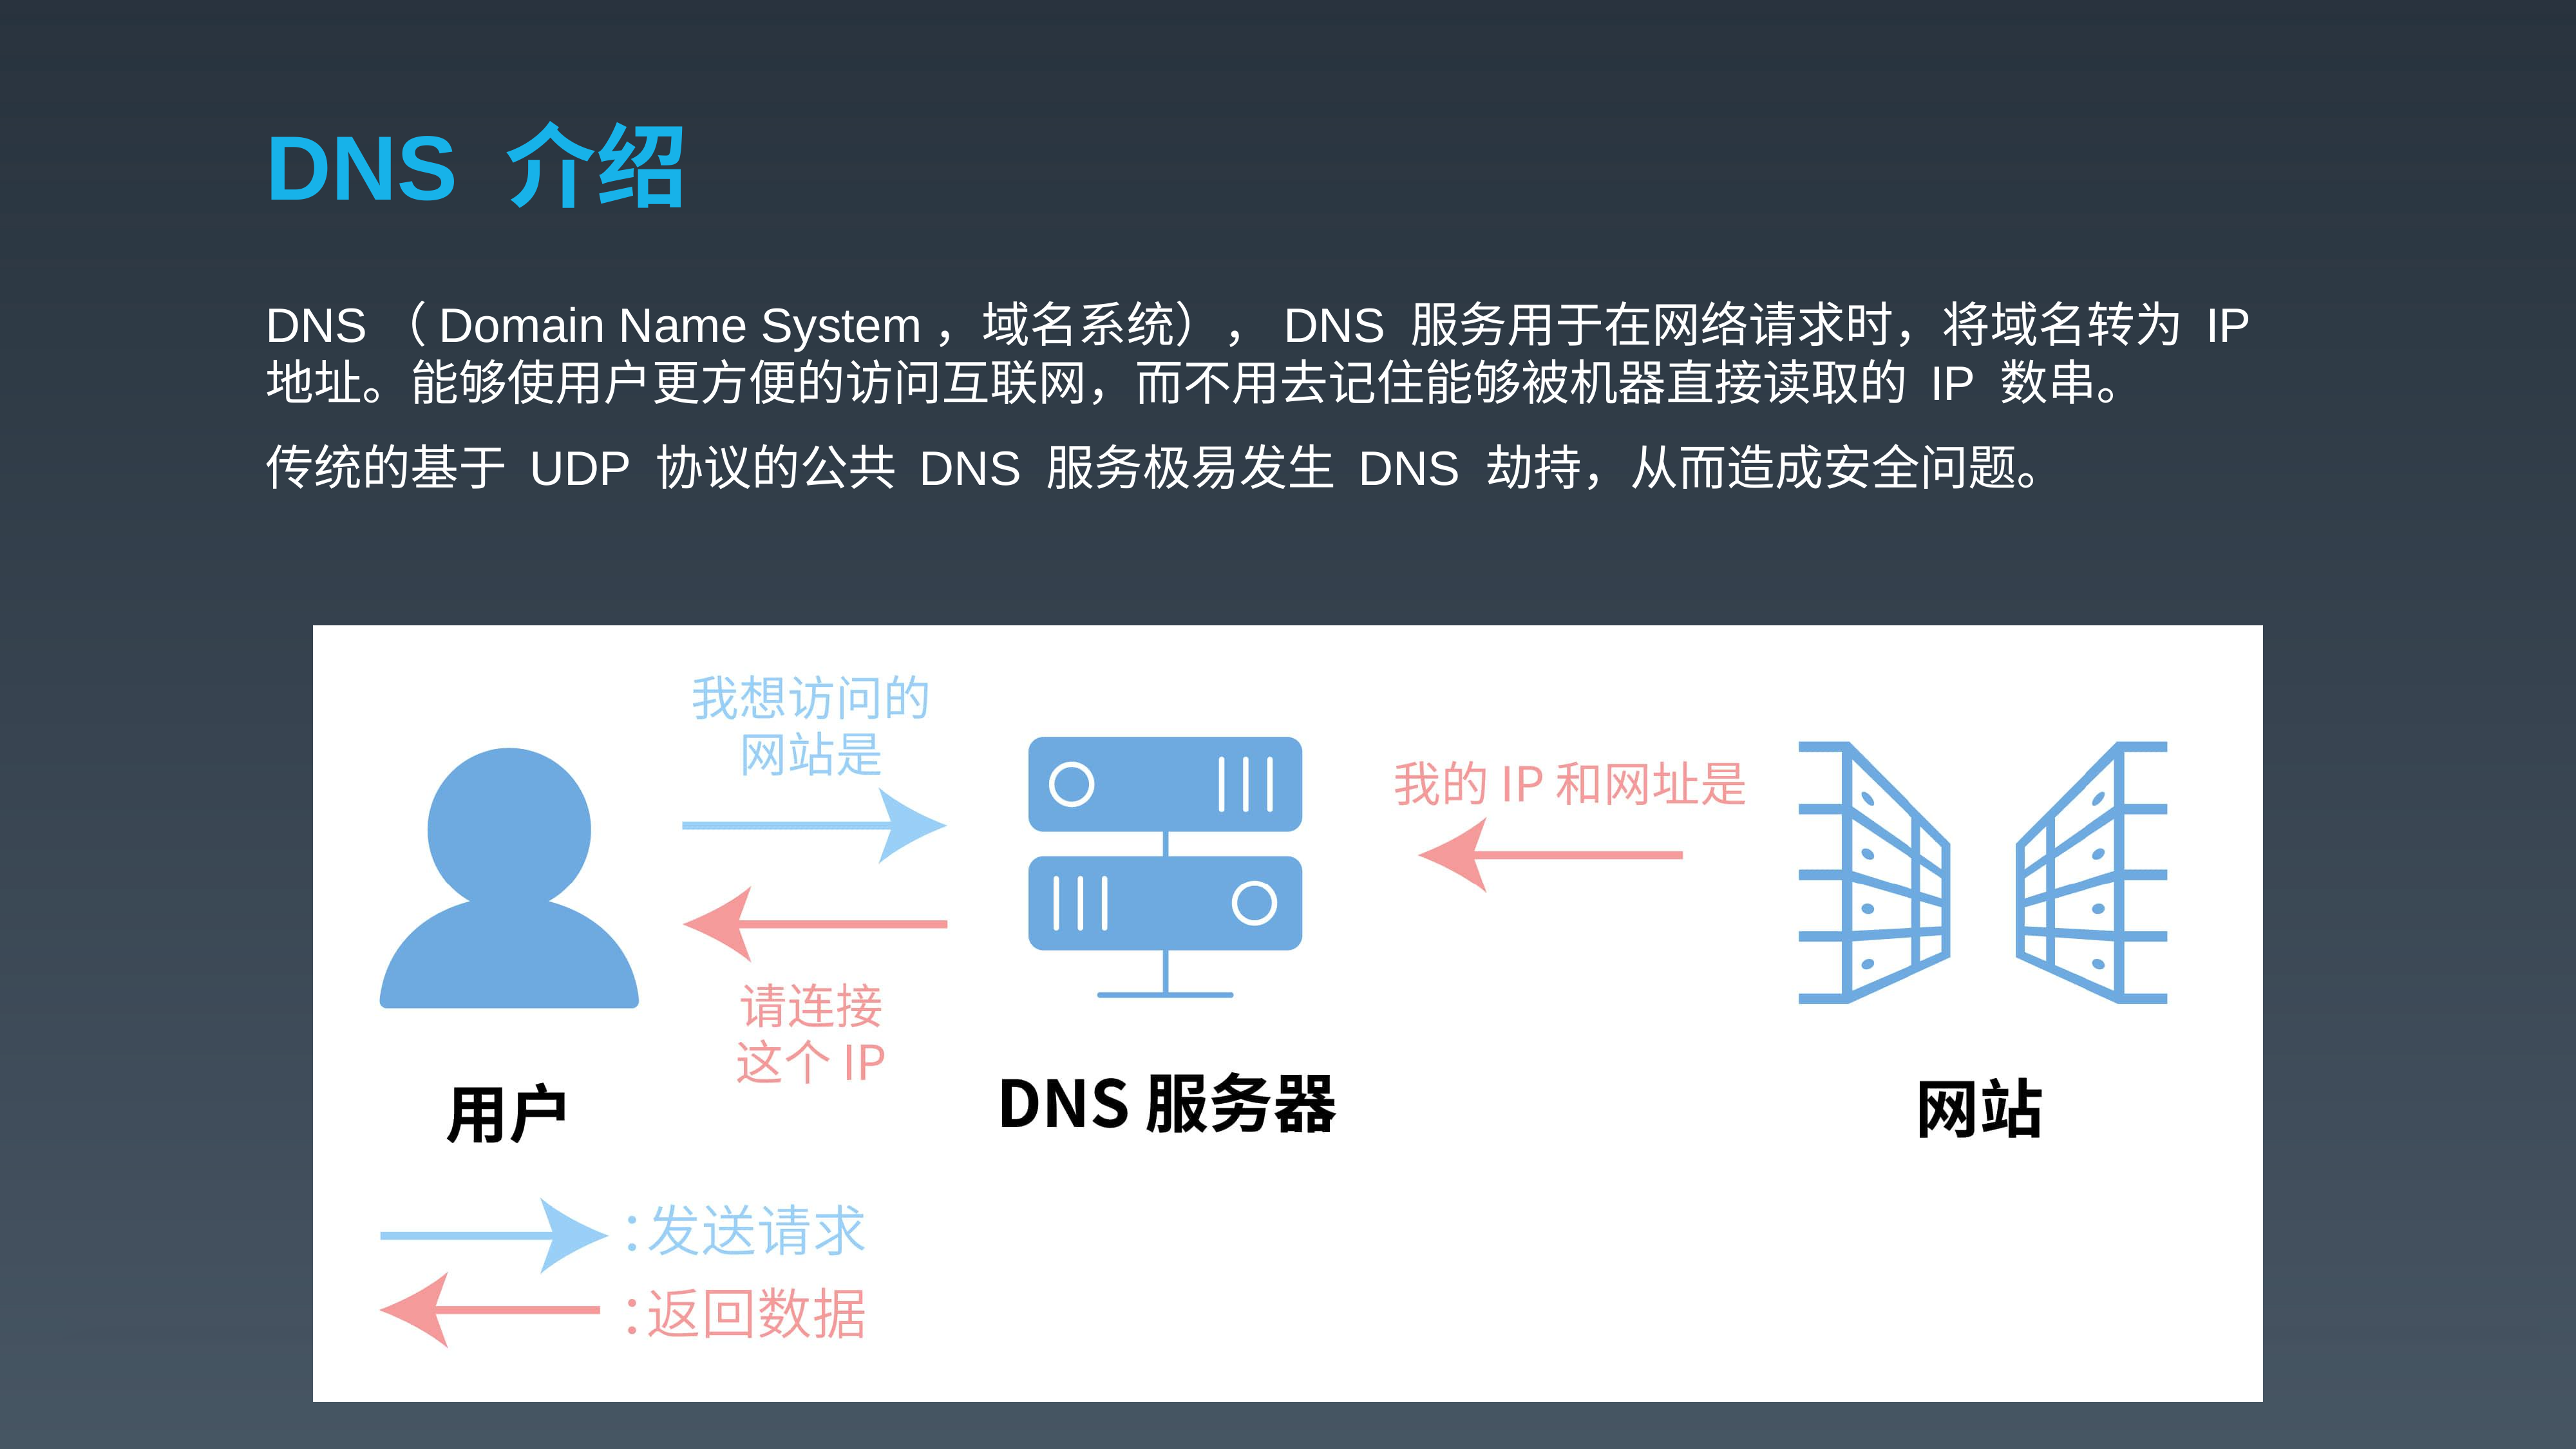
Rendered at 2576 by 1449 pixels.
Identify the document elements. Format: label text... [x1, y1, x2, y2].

picture [0, 0, 2576, 1449]
list DNS（Domain Name System，域名系统），DNS 服务用于在网络请求时，将域名转为 IP 地址。能够使用户更方便的访问互联网，而不用去记住能够被机器直接读取的 IP 数串。 传统的基于 UDP 协议的公共 DNS 服务极易发生 DNS 劫持，从而造成安全问题。 [260, 288, 2316, 695]
title DNS 介绍 [260, 103, 2316, 243]
